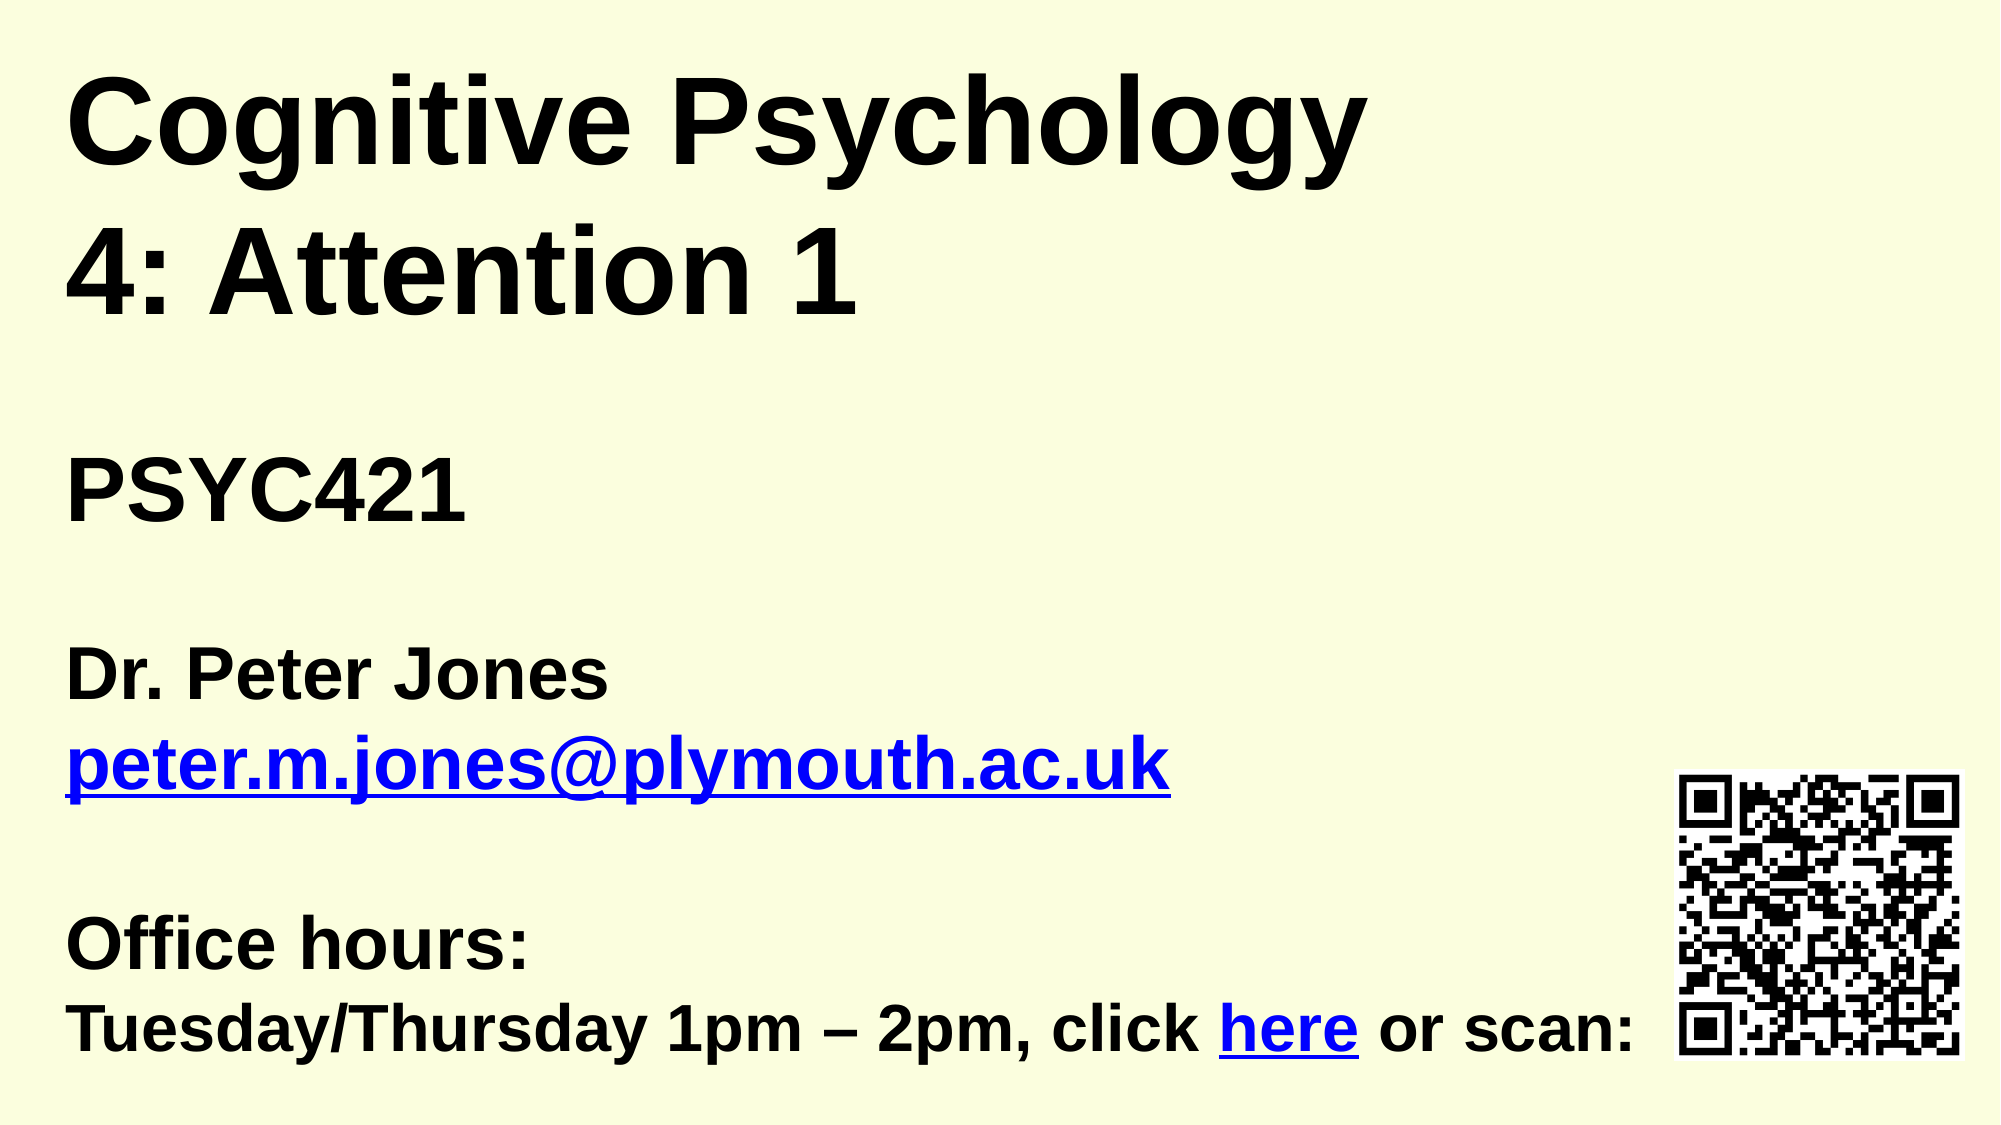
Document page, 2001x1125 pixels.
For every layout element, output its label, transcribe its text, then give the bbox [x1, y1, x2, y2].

text_box Cognitive Psychology 4: Attention 1 PSYC421 Dr. Peter Jones peter.m.jones@plymouth.ac.uk Office hours: Tuesday/Thursday 1pm – 2pm, click here or scan: [50, 32, 1983, 1072]
picture [1674, 769, 1965, 1061]
